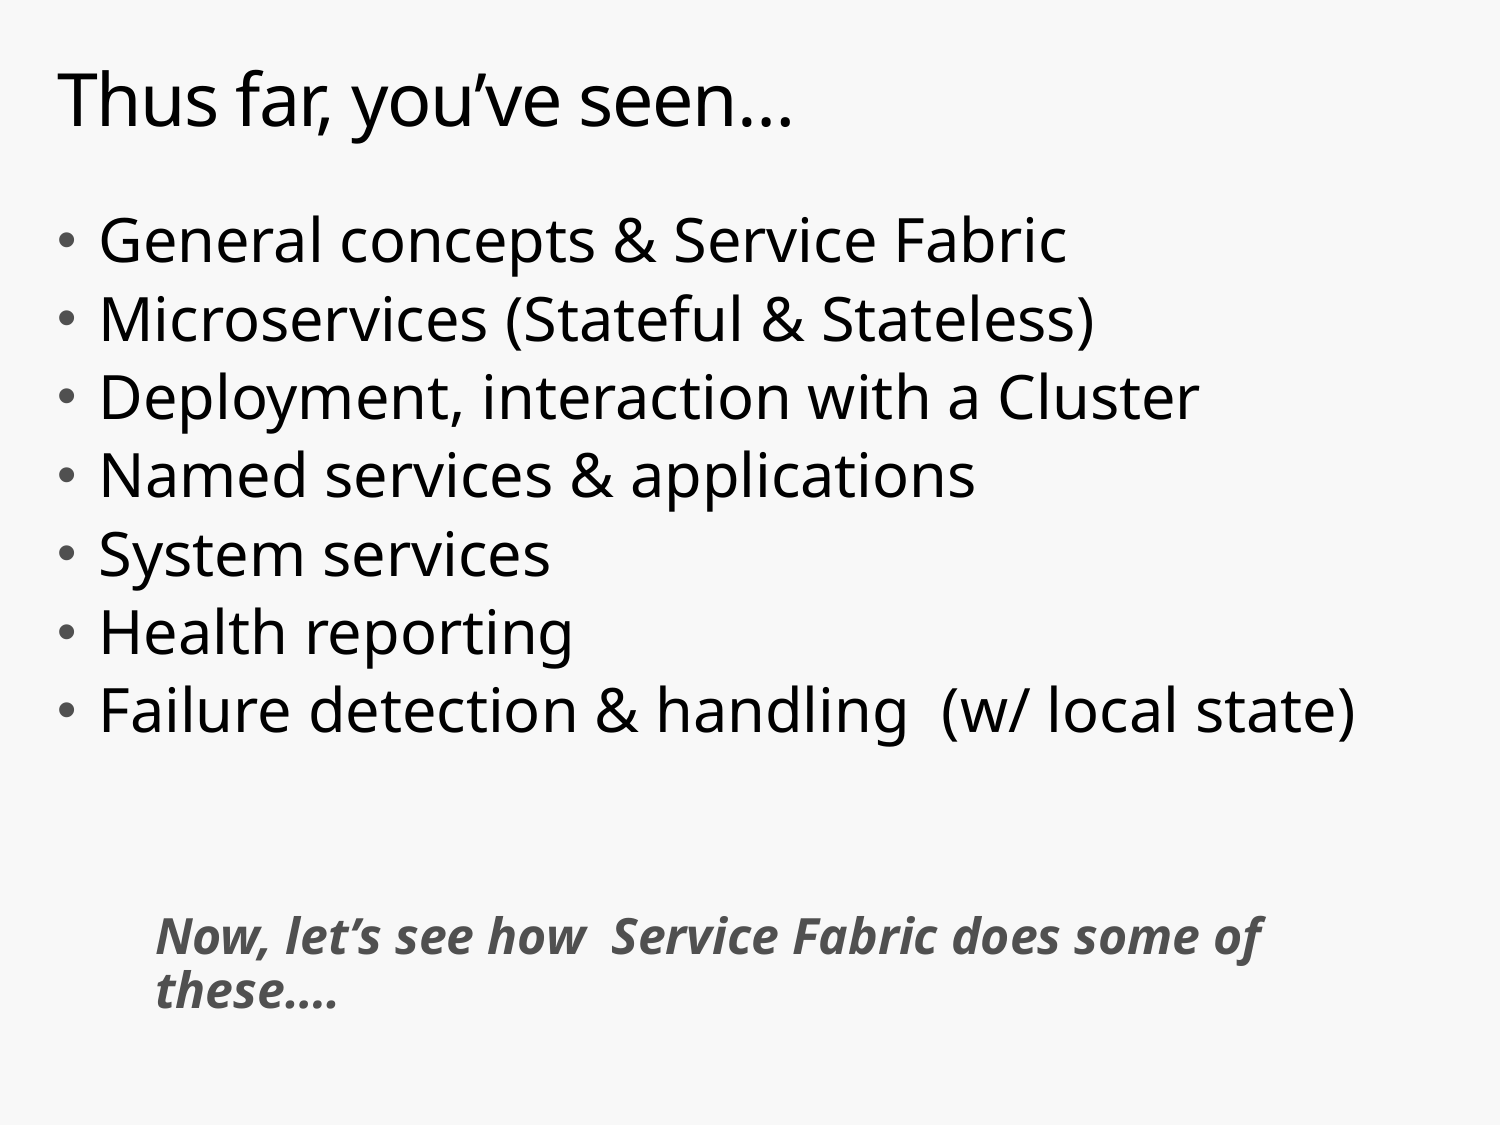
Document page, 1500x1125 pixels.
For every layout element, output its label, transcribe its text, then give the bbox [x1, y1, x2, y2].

text_box Now, let’s see how Service Fabric does some of these…. [124, 887, 1400, 1044]
title Thus far, you’ve seen… [33, 47, 1468, 196]
list General concepts & Service Fabric Microservices (Stateful & Stateless) Deployment, interaction with a Cluster Named services & applications System services Health reporting Failure detection & handling (w/ local state) [33, 196, 1467, 783]
